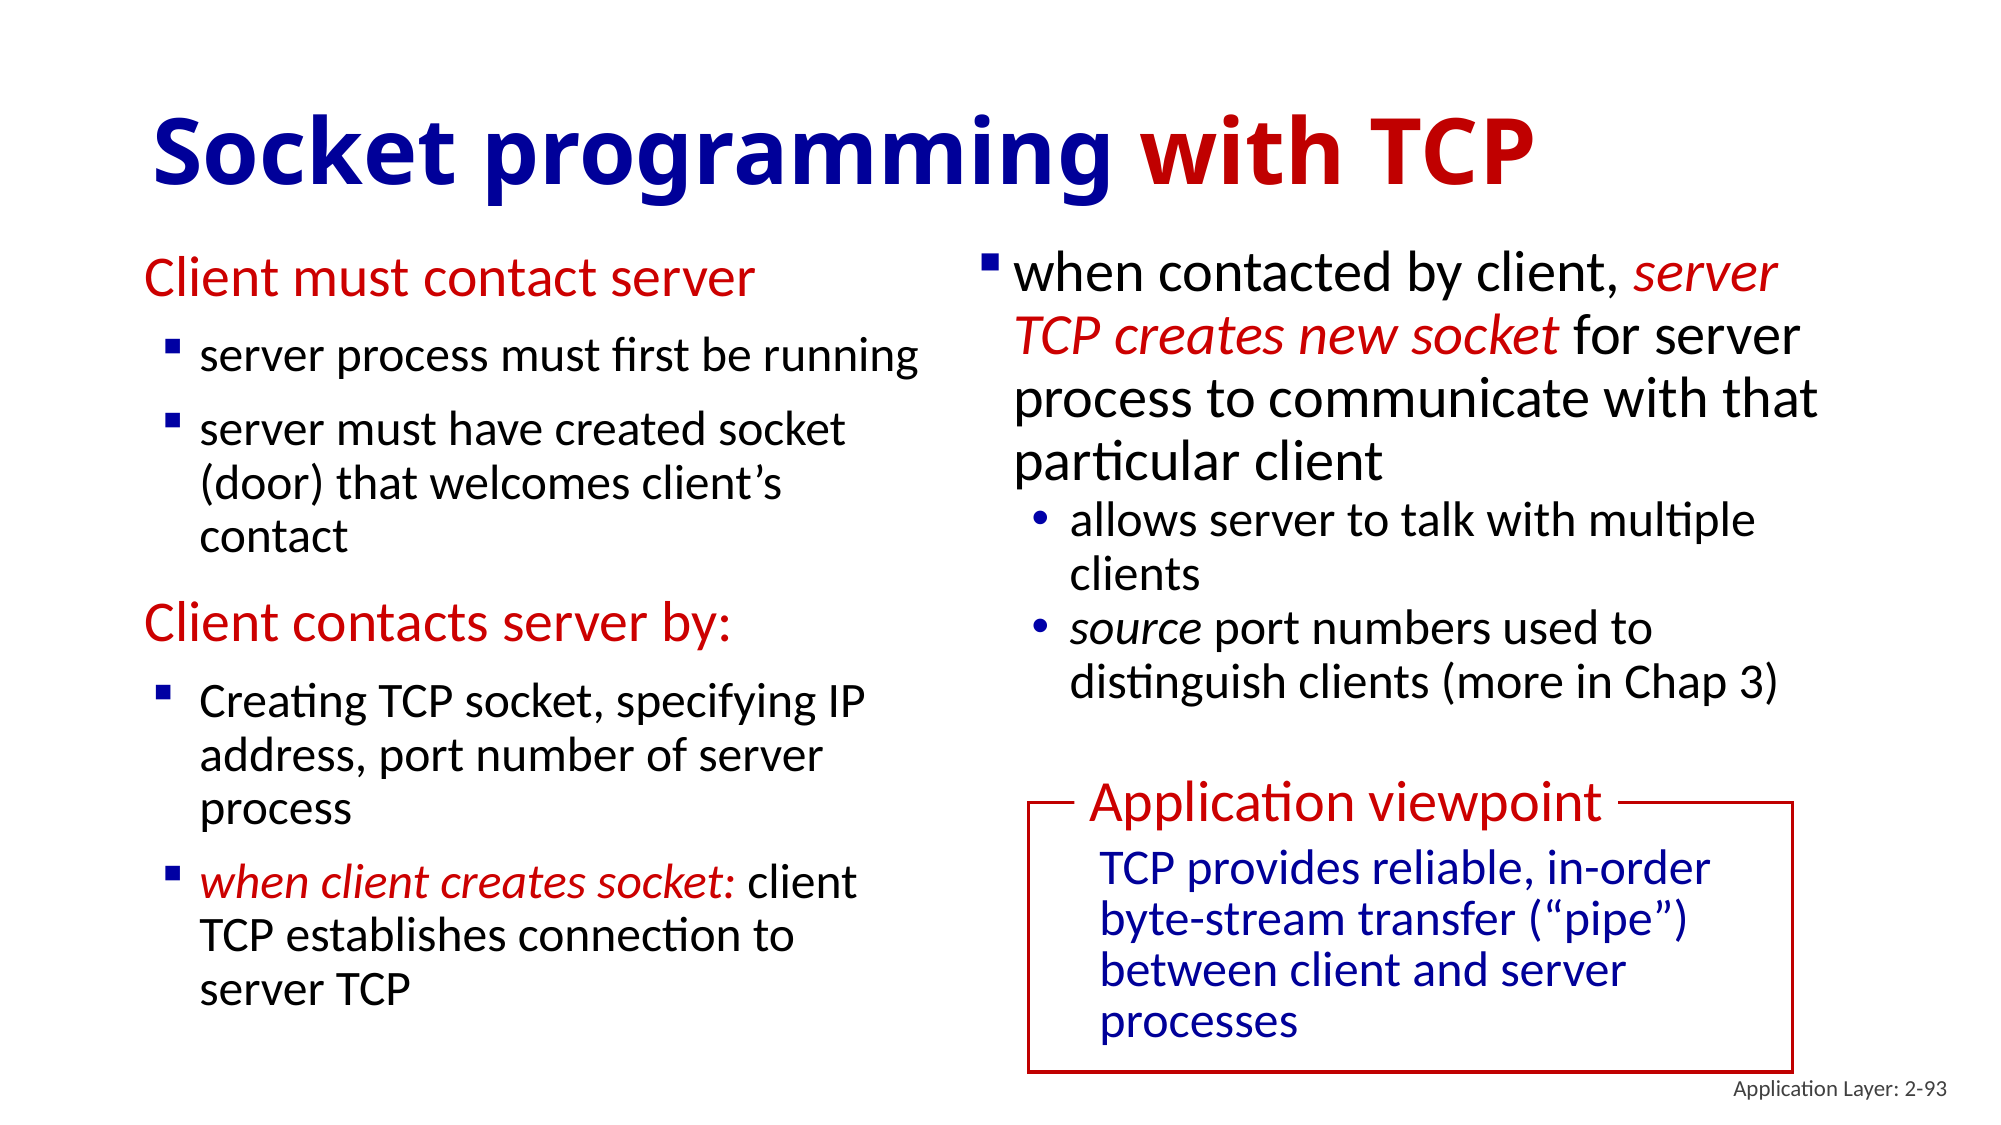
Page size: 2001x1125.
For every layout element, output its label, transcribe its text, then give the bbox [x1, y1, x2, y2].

title Socket programming with TCP [137, 74, 1863, 221]
slide_number Application Layer: 2-93 [1512, 1056, 1963, 1117]
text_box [1028, 754, 1793, 1073]
list Client must contact server server process must first be running server must have created socket (door) that welcomes client’s contact Client contacts server by: Creating TCP socket, specifying IP address, port number of server process when client creates socket: client TCP establishes connection to server TCP [108, 238, 941, 1074]
text_box when contacted by client, server TCP creates new socket for server process to communicate with that particular client allows server to talk with multiple clients source port numbers used to distinguish clients (more in Chap 3) [940, 234, 1880, 727]
